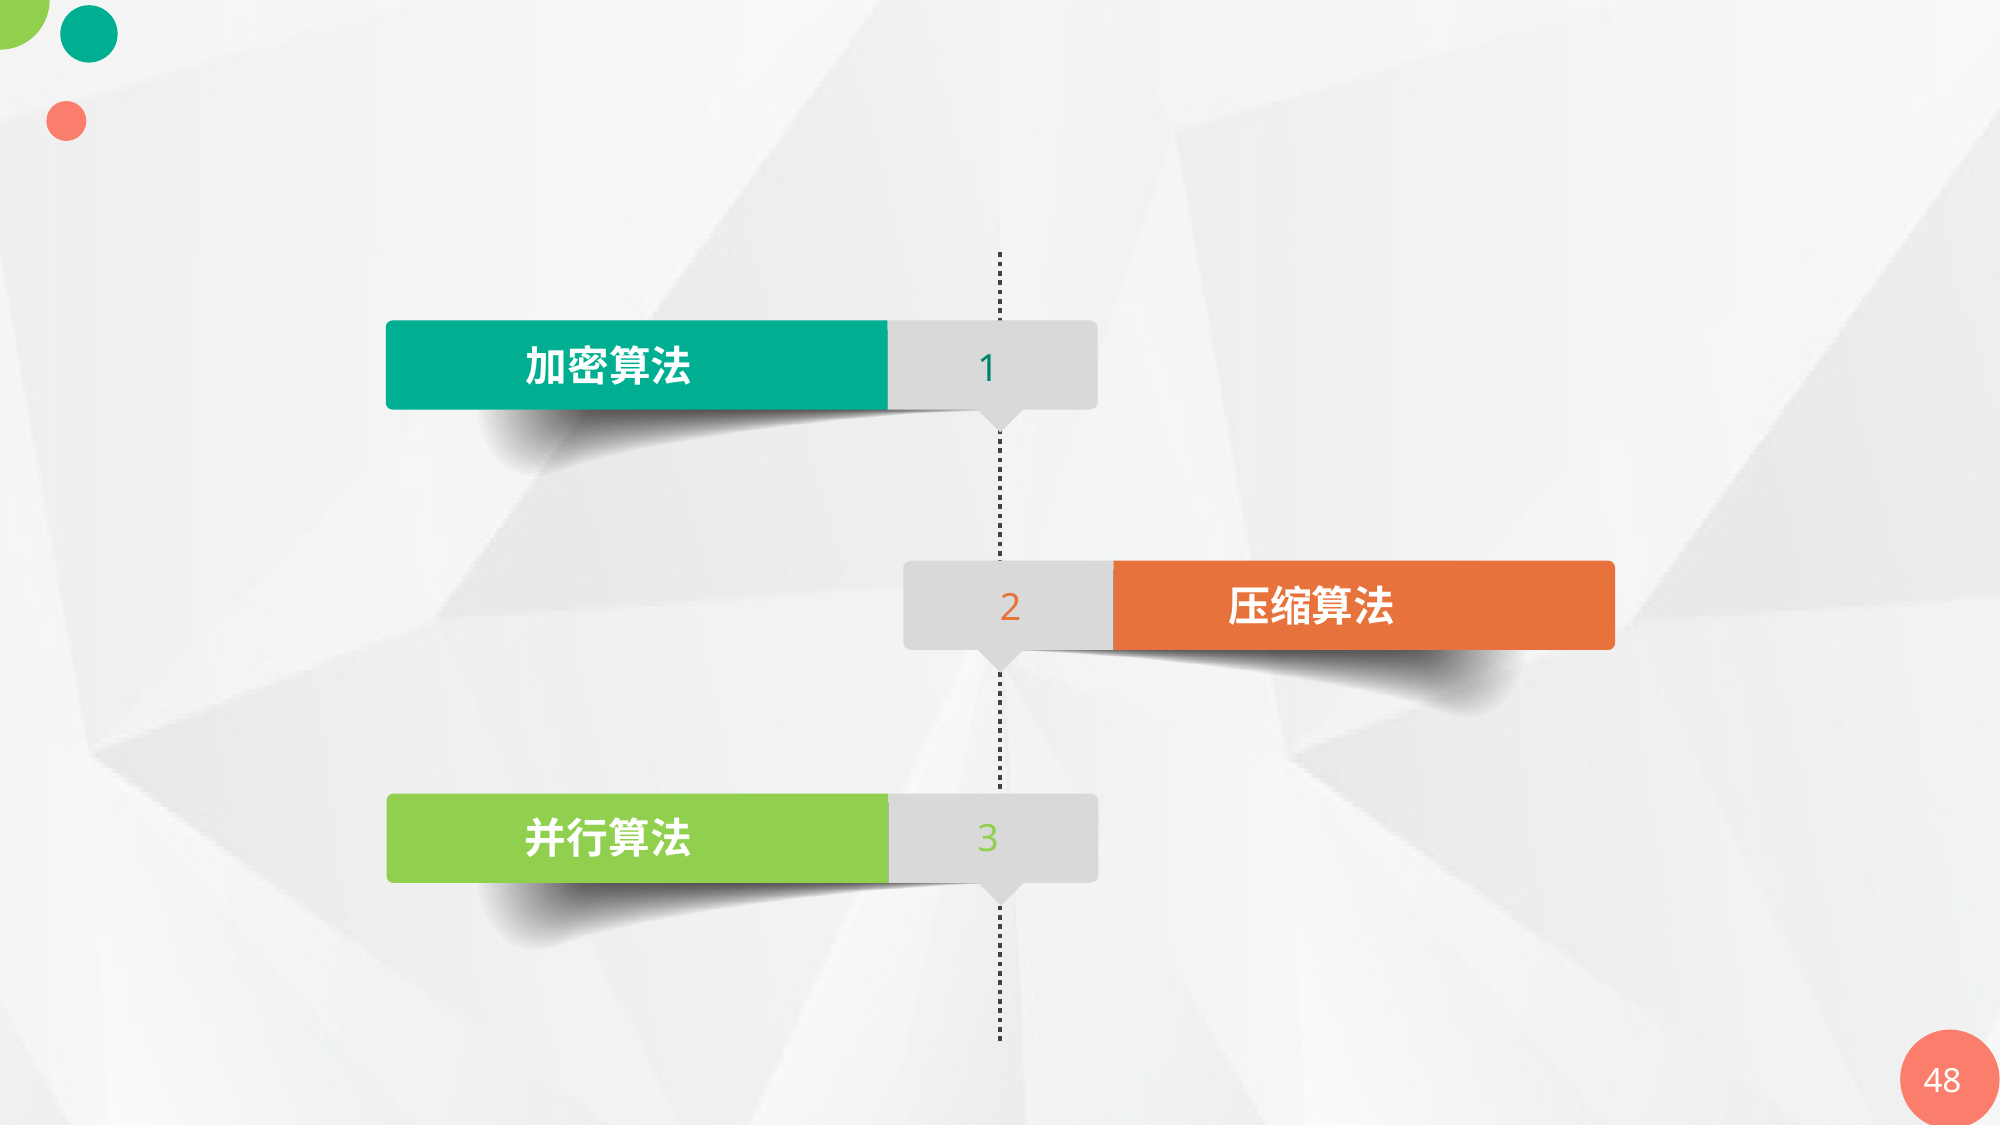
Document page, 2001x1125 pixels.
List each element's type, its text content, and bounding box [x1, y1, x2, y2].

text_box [903, 560, 1616, 720]
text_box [386, 793, 1099, 953]
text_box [385, 320, 1098, 479]
text_box 若需要你组织一台新年联欢会，你会怎么做？先确定节目，以节目选人；还是把指定几个人自己选节目，然后把它们协调成一台联欢会？可能还有更好的办法吧？ [0, 0, 2000, 1125]
